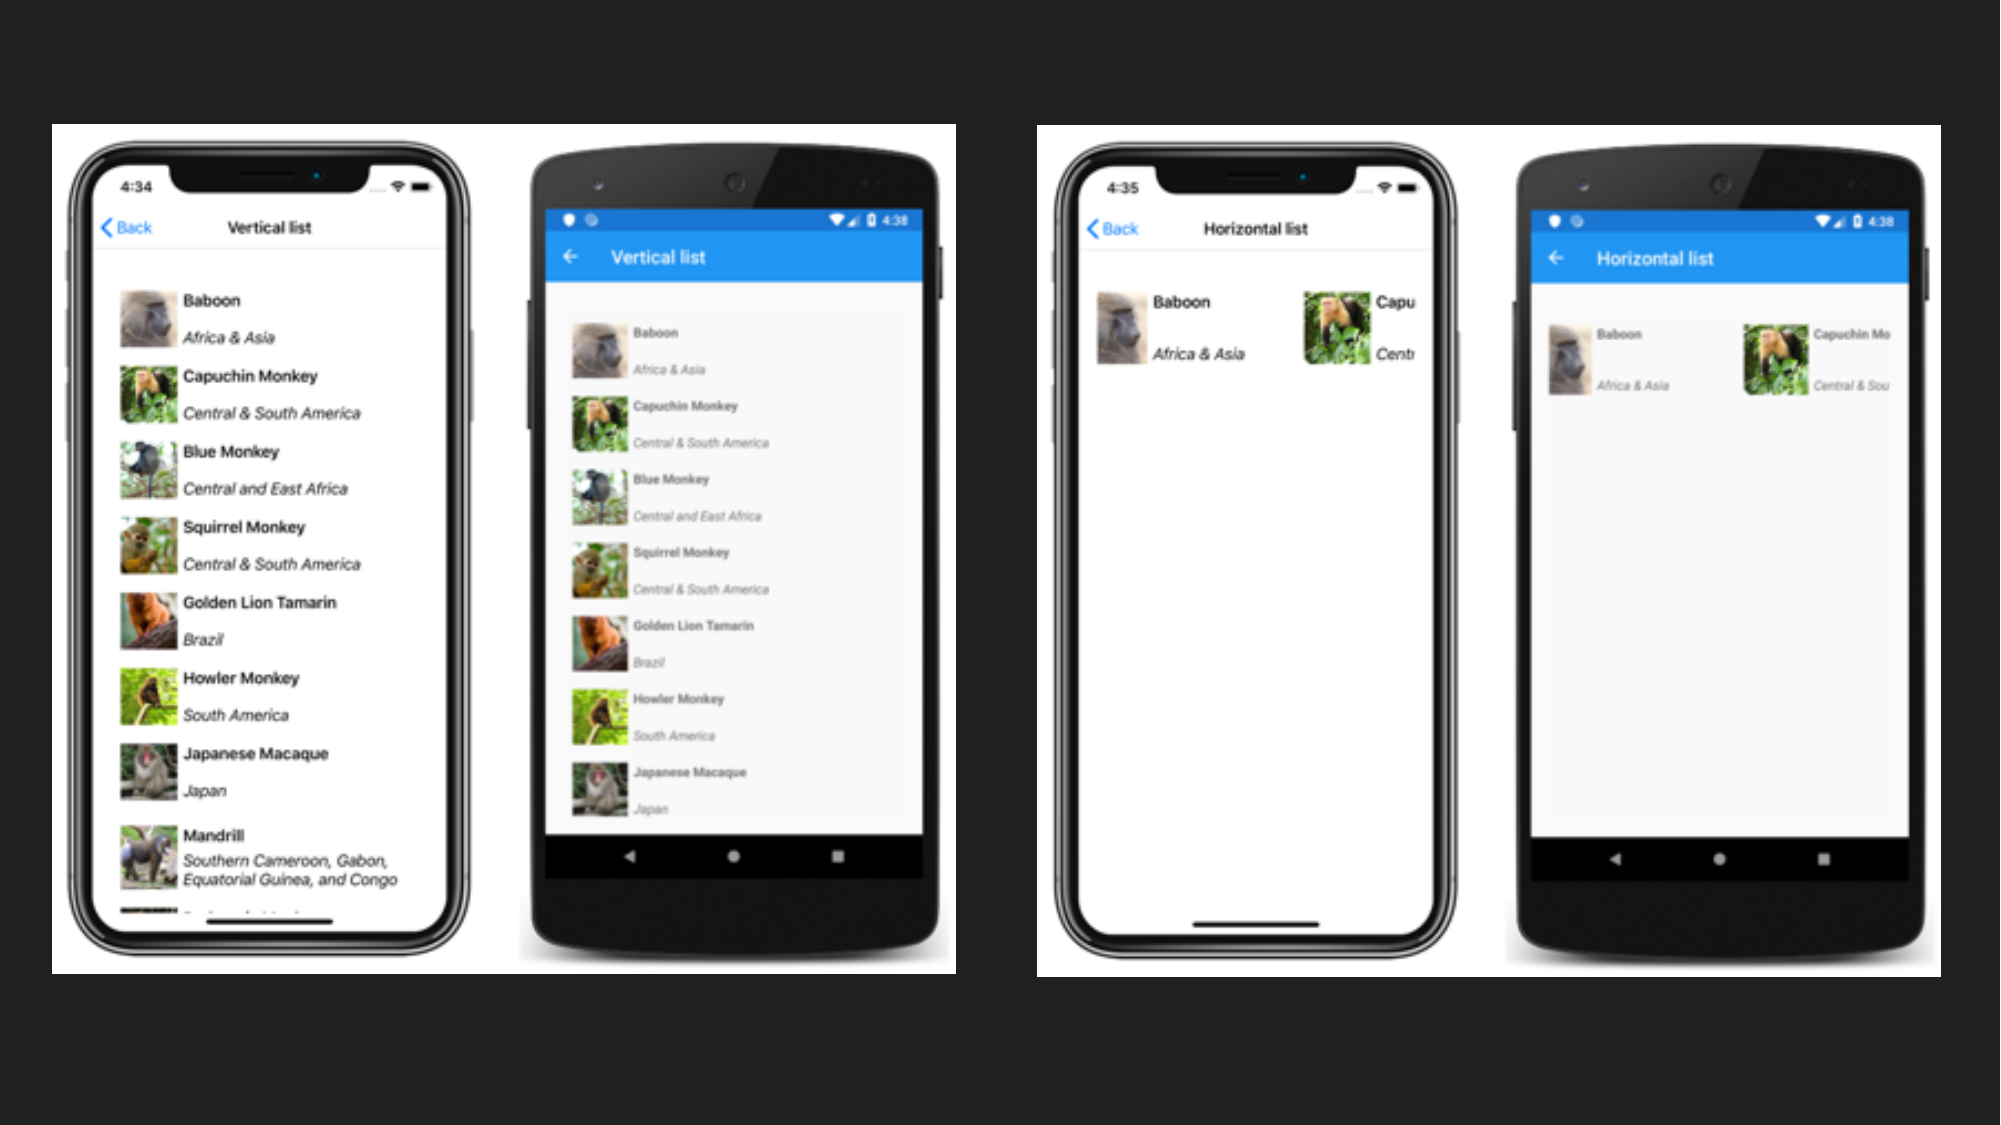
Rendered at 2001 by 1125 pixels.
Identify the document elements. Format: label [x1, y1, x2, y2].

picture [52, 123, 956, 974]
picture [1037, 124, 1941, 977]
